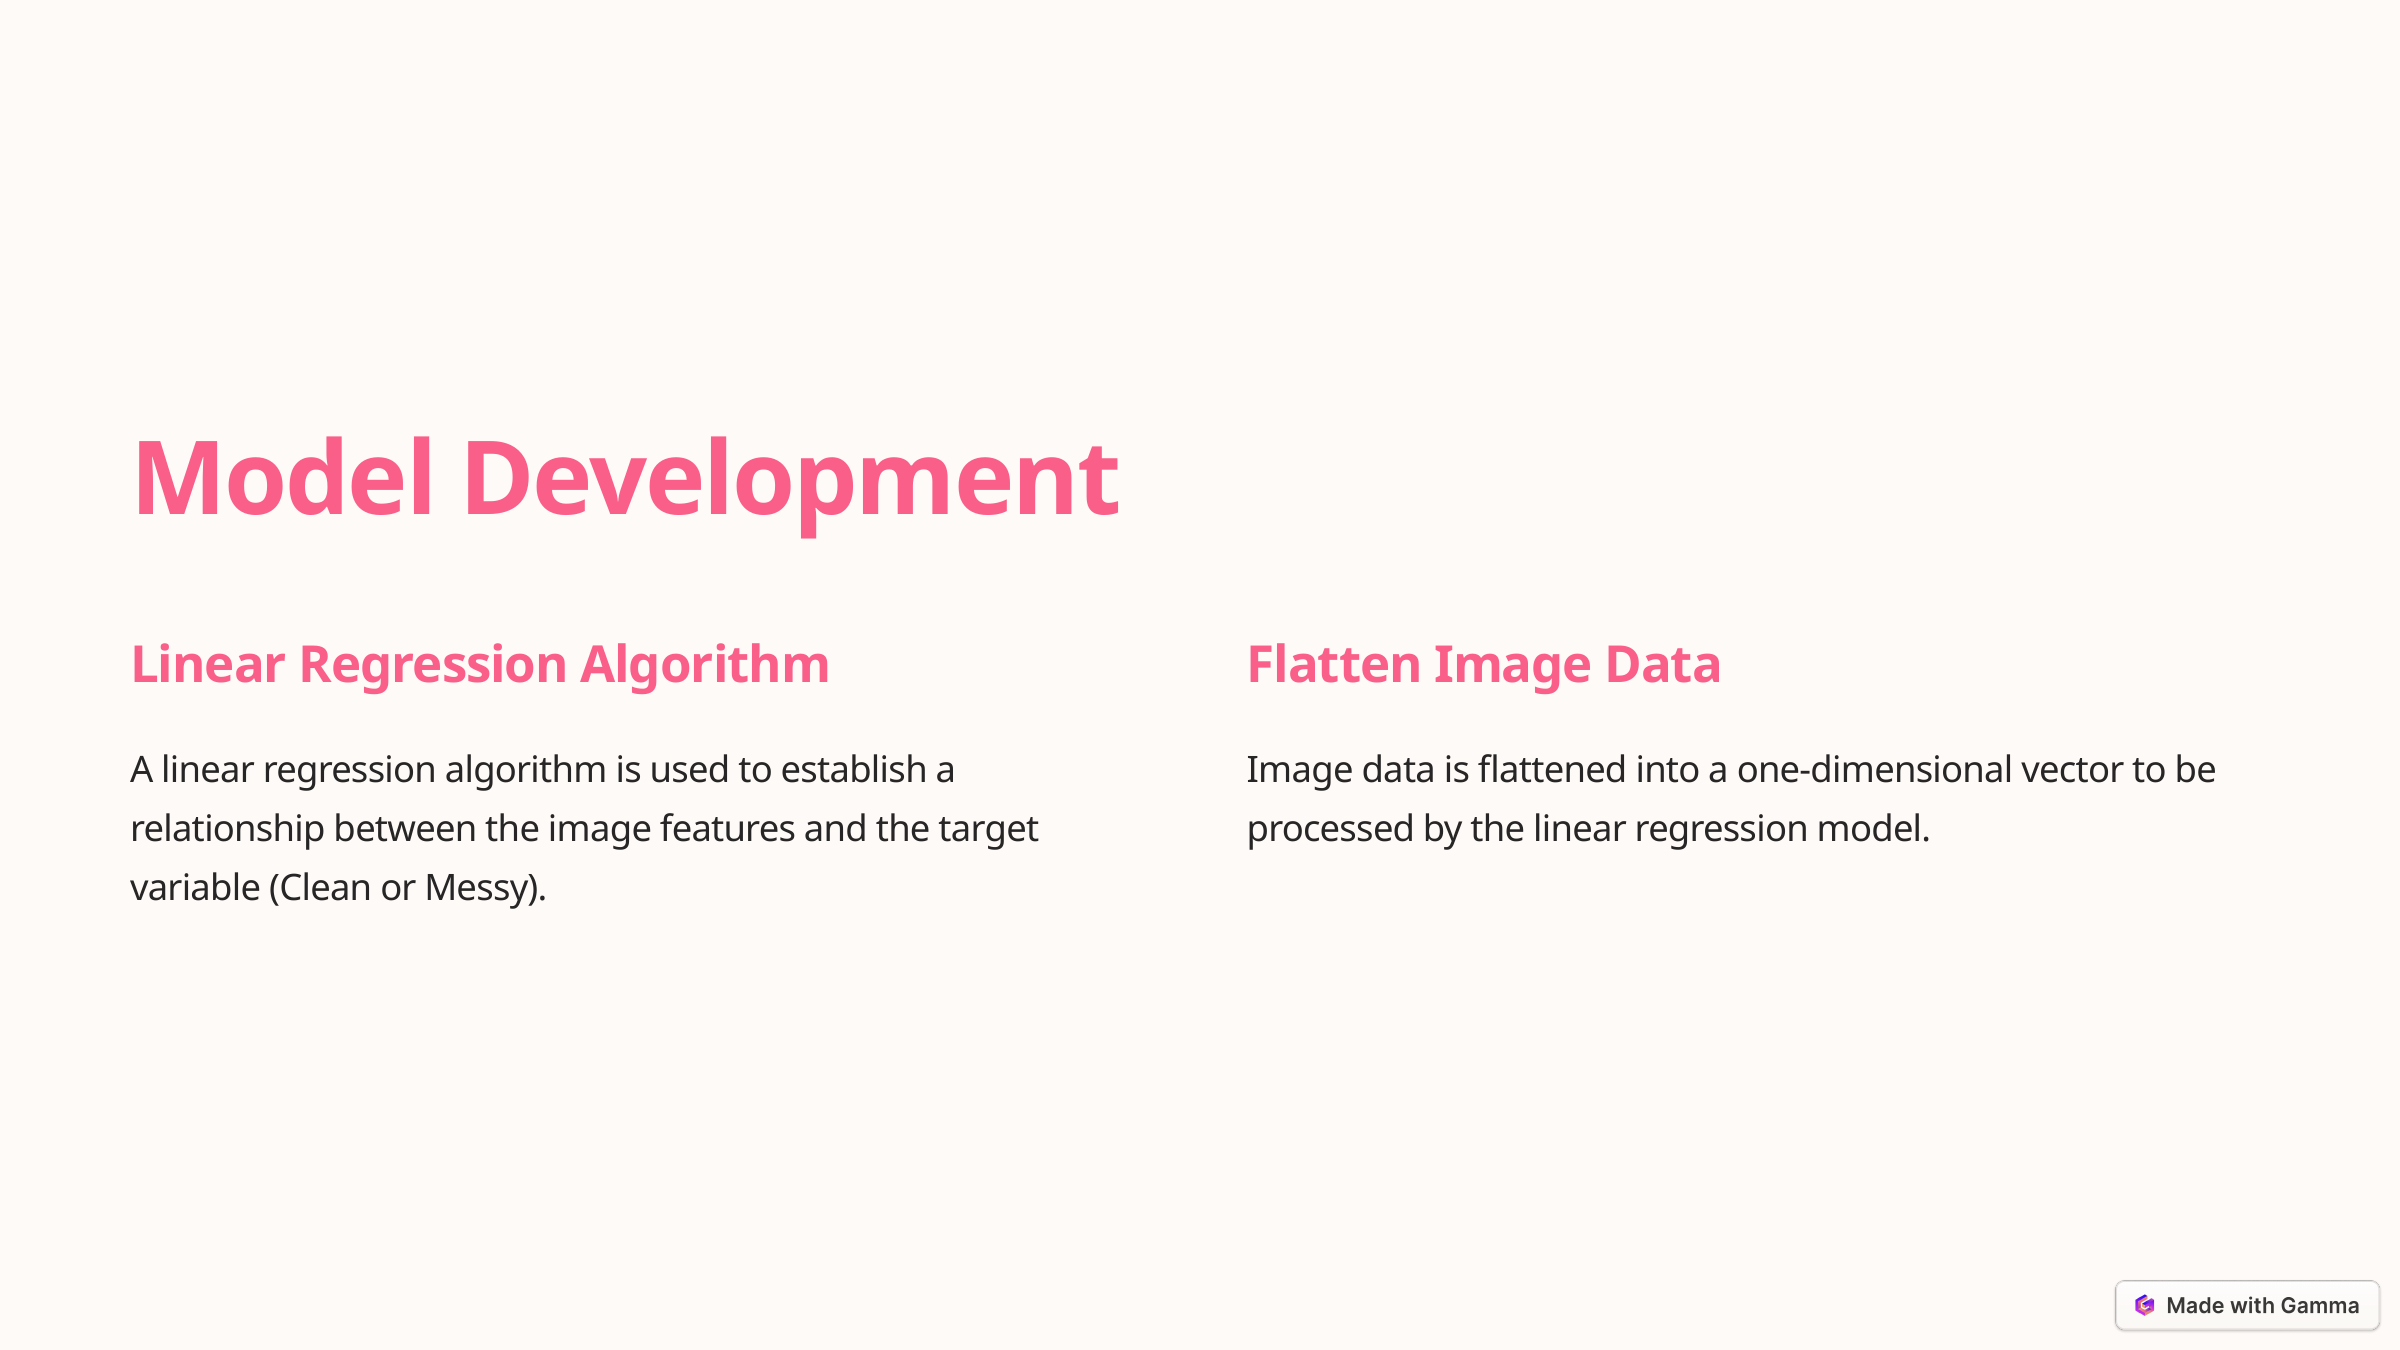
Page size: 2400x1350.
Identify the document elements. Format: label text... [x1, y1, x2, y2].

text_box Linear Regression Algorithm [130, 628, 778, 693]
text_box Model Development [130, 407, 1154, 536]
text_box Flatten Image Data [1246, 628, 1759, 693]
picture [2106, 1271, 2389, 1339]
text_box Image data is flattened into a one-dimensional vector to be processed by the linear regression model. [1246, 729, 2271, 849]
text_box A linear regression algorithm is used to establish a relationship between the image features and the target variable (Clean or Messy). [130, 729, 1155, 909]
